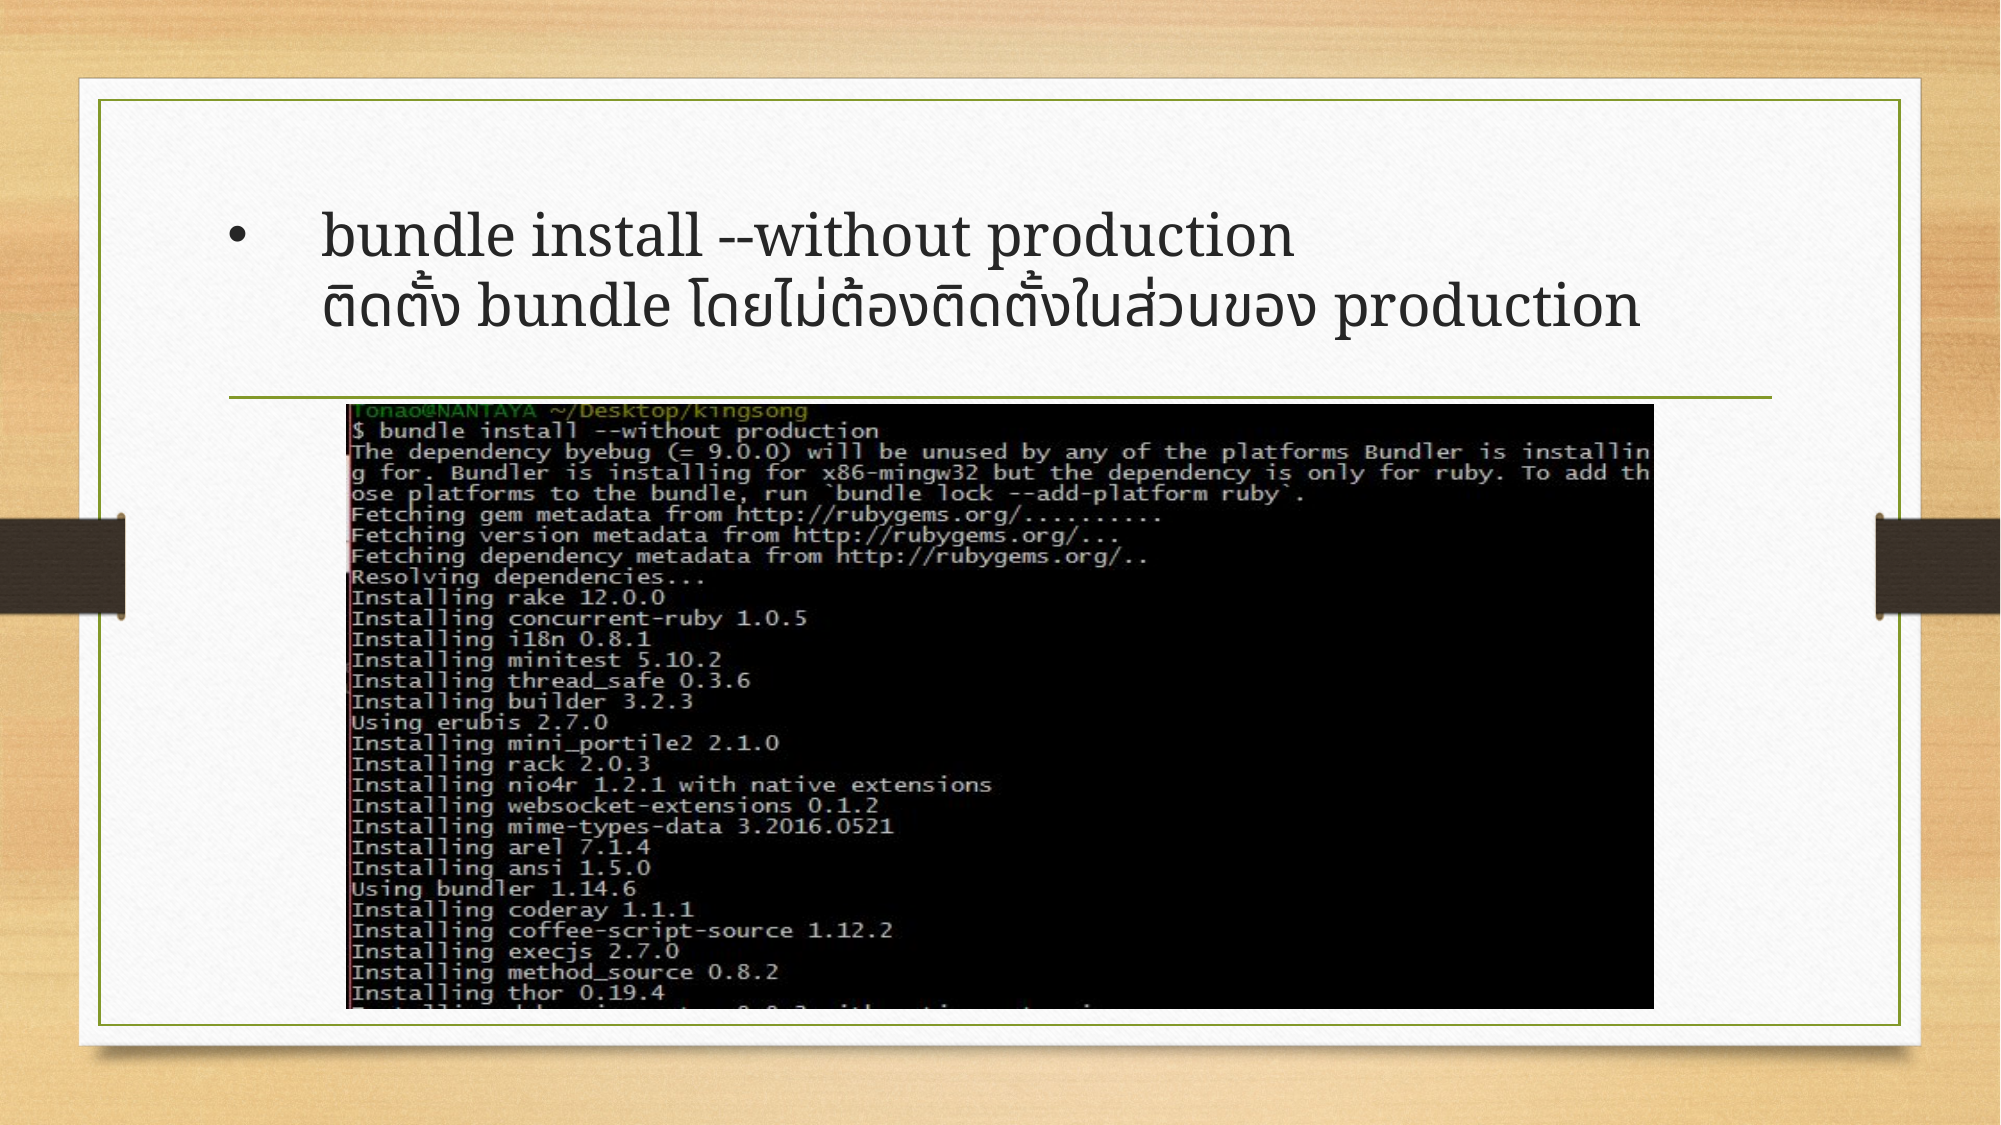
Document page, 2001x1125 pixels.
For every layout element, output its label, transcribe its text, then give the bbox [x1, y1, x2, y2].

picture [0, 0, 2001, 1125]
title bundle install --without production ติดตั้ง bundle โดยไม่ต้องติดตั้งในส่วนของ production [212, 161, 1788, 375]
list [346, 404, 1654, 1009]
